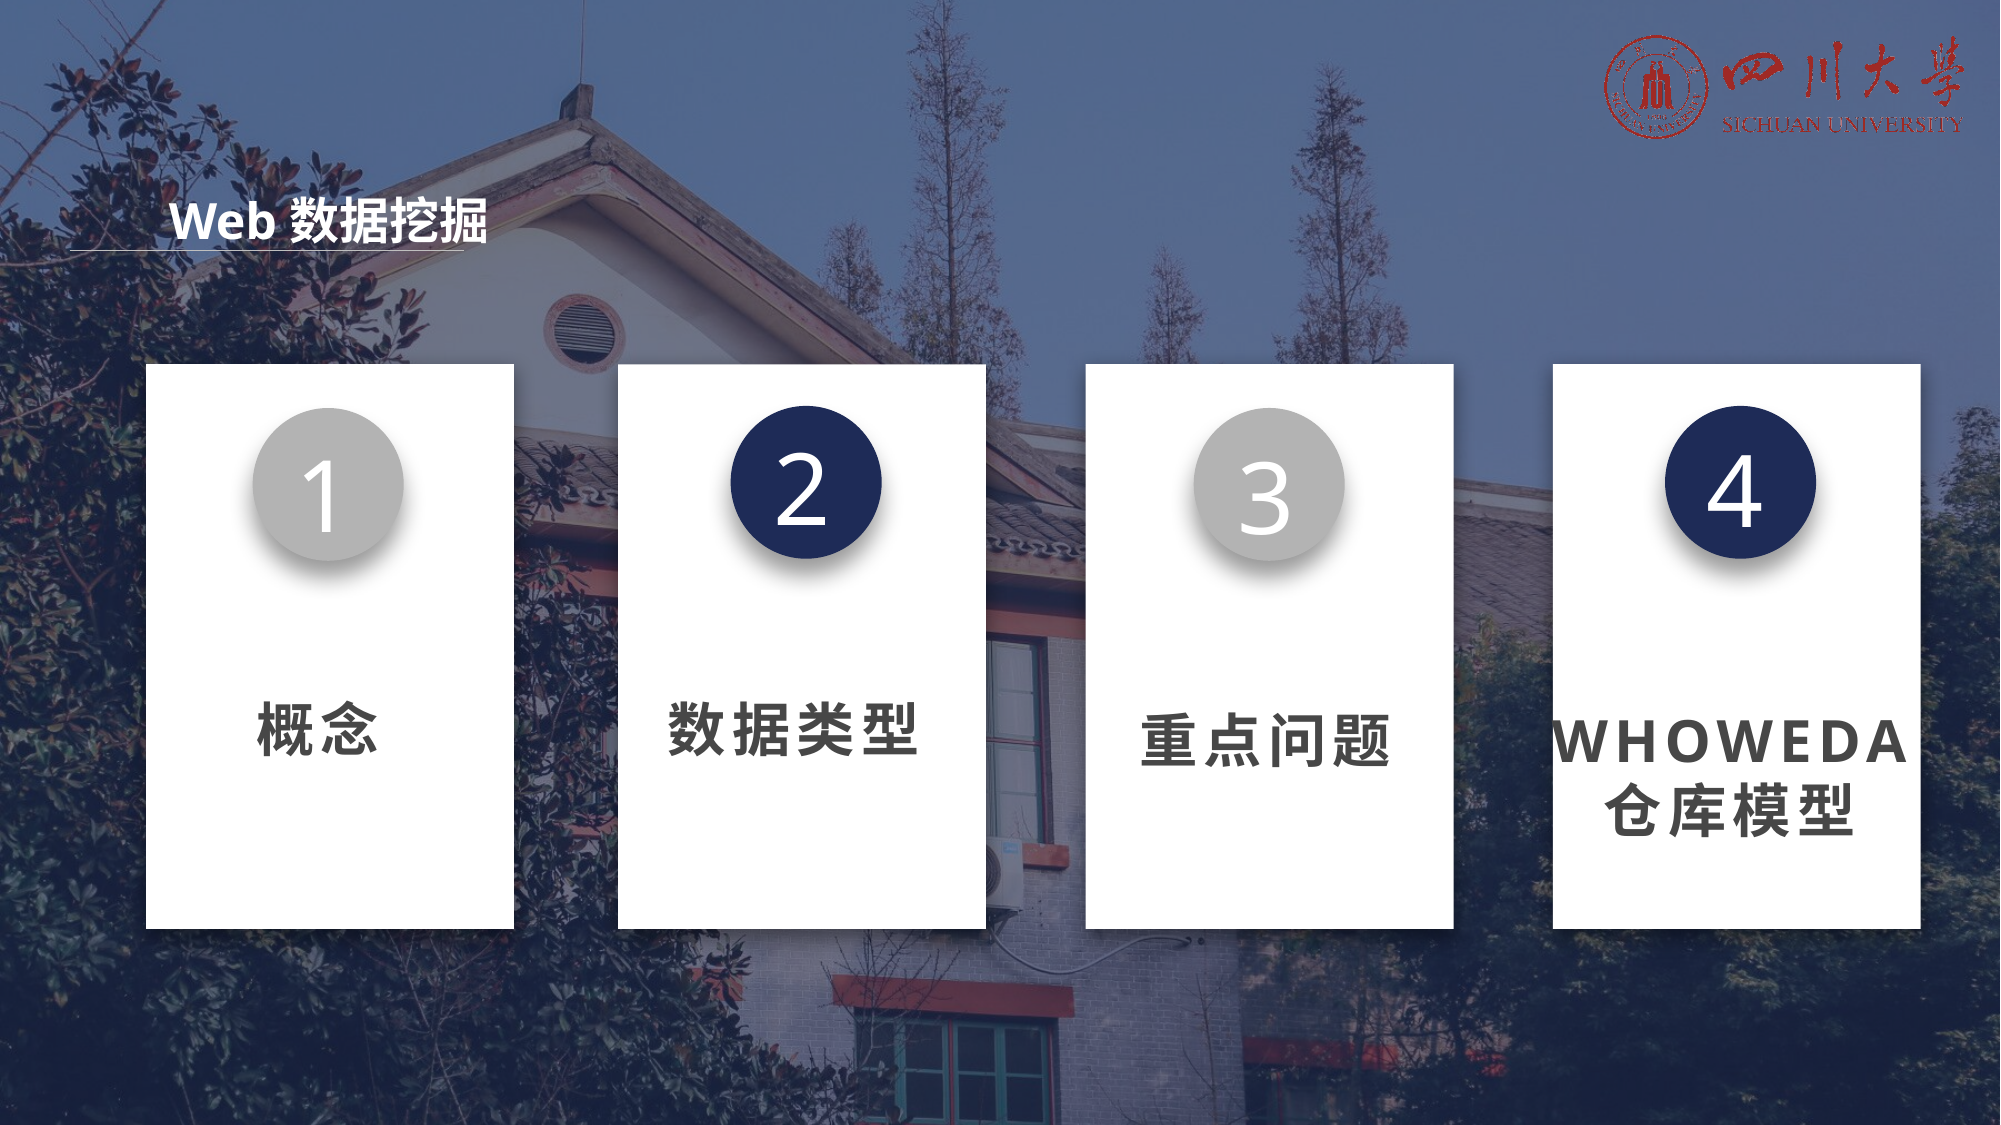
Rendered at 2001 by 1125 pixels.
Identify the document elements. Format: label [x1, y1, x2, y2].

picture [0, 0, 2000, 1125]
text_box [163, 405, 1943, 855]
text_box [146, 364, 1921, 929]
